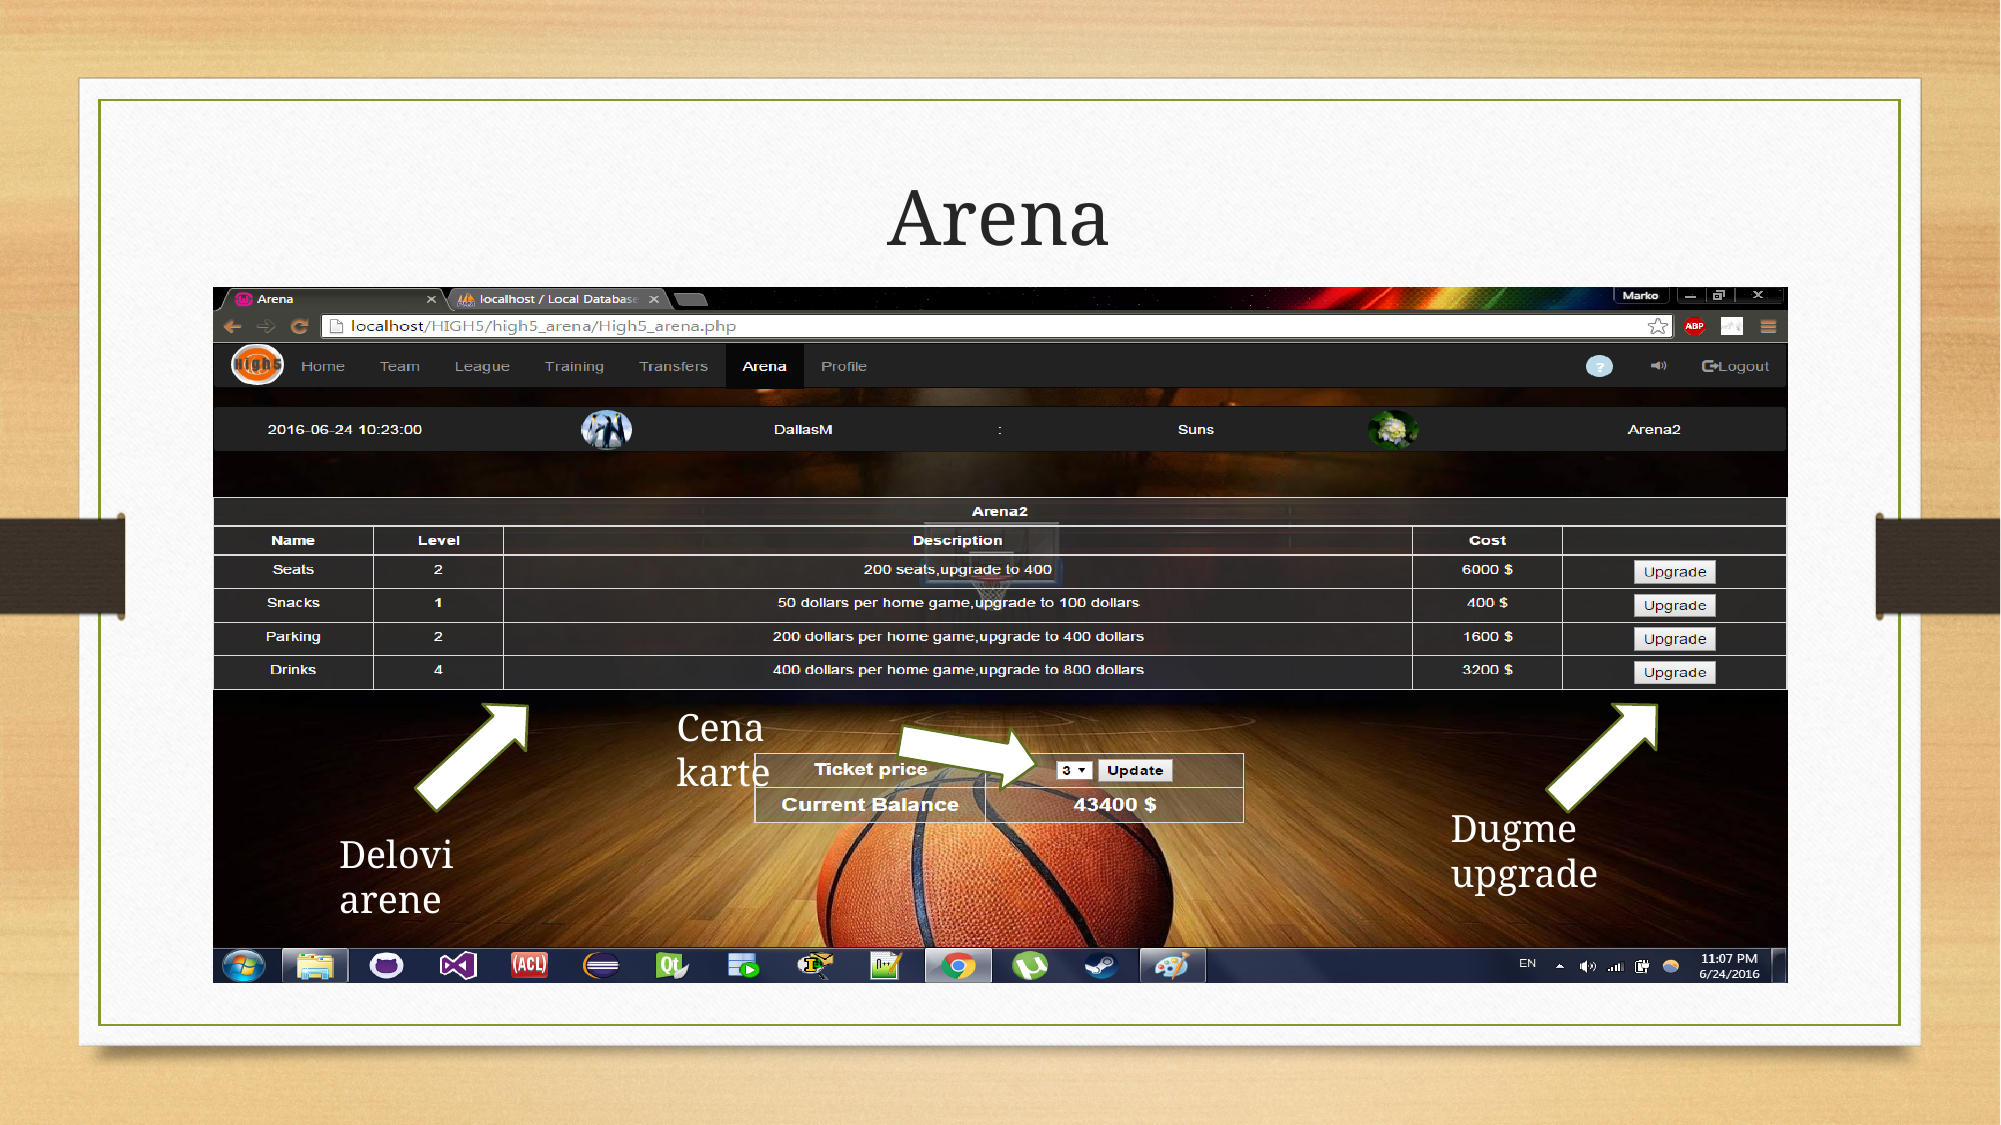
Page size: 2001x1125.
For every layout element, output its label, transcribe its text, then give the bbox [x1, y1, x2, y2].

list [212, 287, 1788, 983]
title Arena [212, 161, 1788, 270]
picture [0, 0, 2001, 1125]
